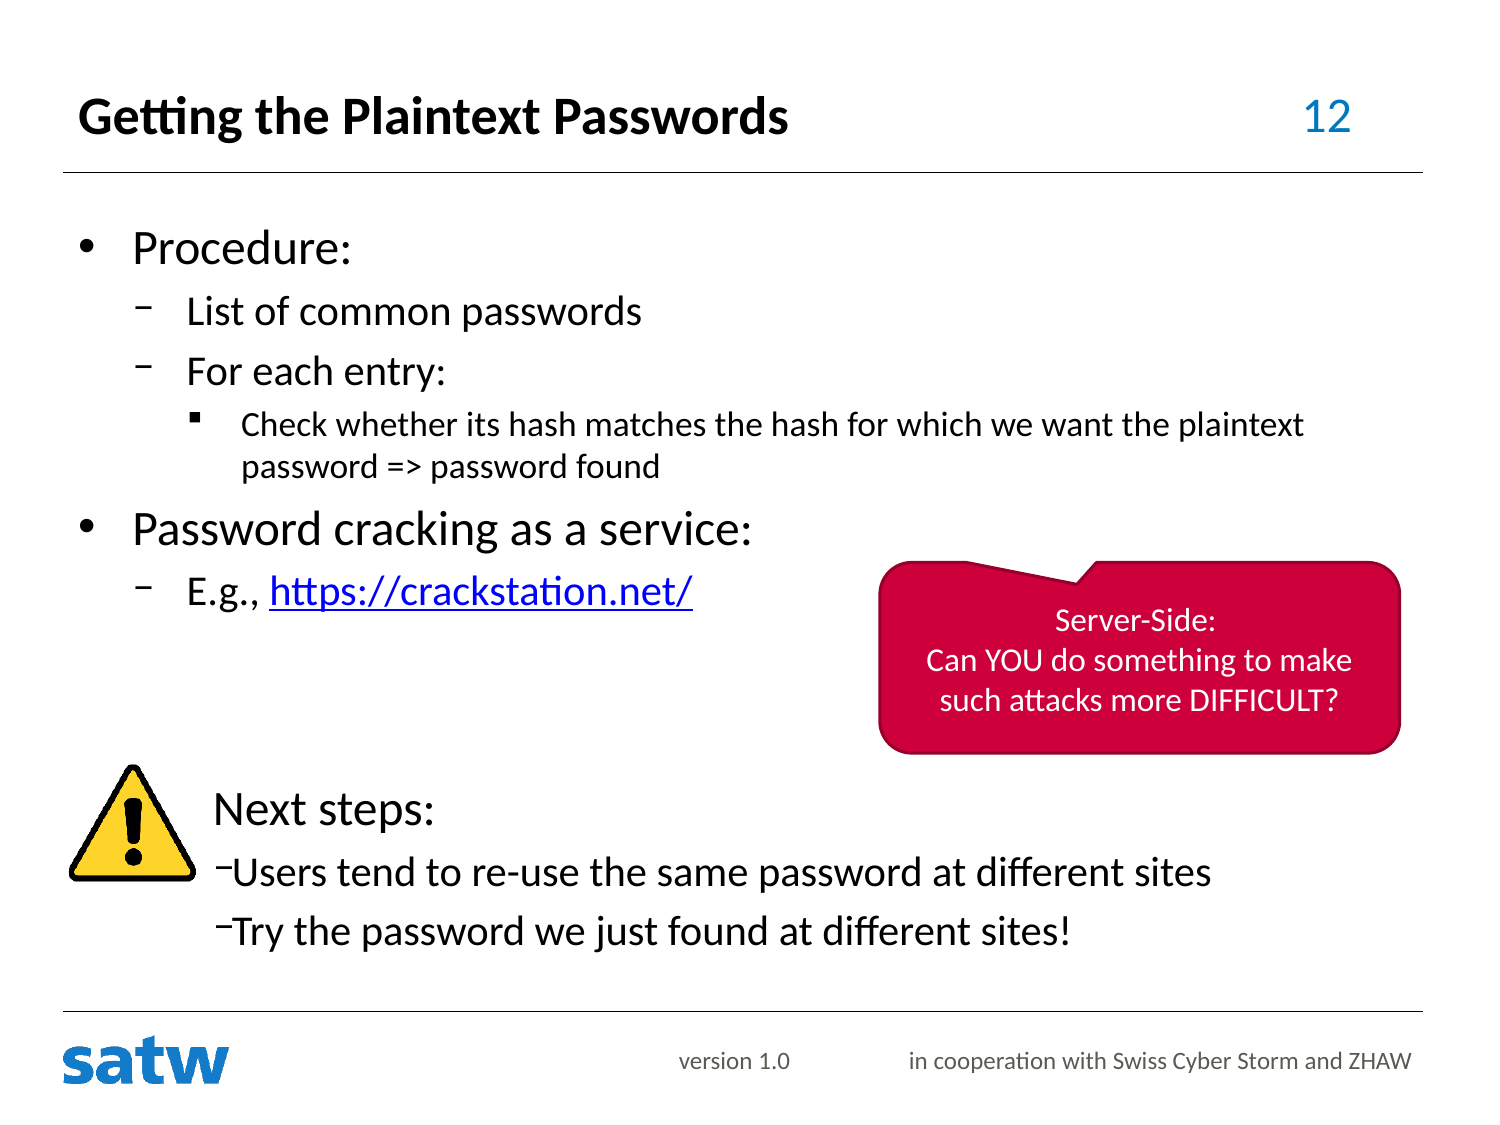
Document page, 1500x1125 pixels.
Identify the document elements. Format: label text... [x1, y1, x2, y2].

text_box Server-Side: Can YOU do something to make such attacks more DIFFICULT? [878, 560, 1402, 755]
title Getting the Plaintext Passwords [63, 54, 1203, 171]
list Procedure: List of common passwords For each entry: Check whether its hash matches the hash for which we want the plaintext password => password found Password cracking as a service: E.g., https://crackstation.net/ Next steps: Users tend to re-use the same password at different sites Try the password we just found at different sites! [63, 208, 1424, 964]
picture [63, 1035, 229, 1084]
picture [52, 744, 211, 902]
slide_number version 1.0 [664, 1029, 823, 1090]
slide_number 12 [1286, 54, 1424, 171]
footer in cooperation with Swiss Cyber Storm and ZHAW [844, 1029, 1428, 1090]
